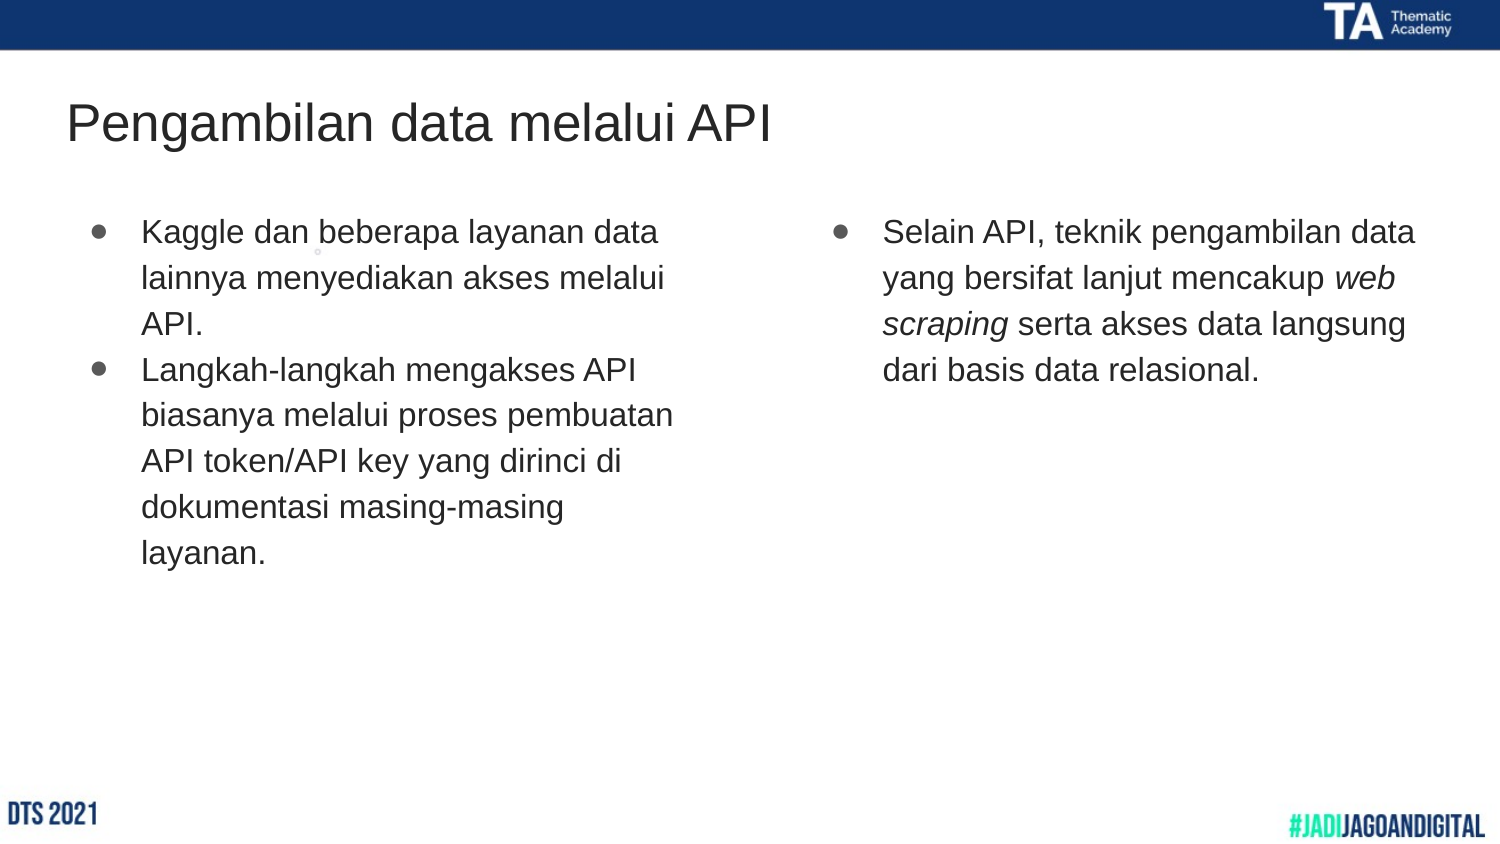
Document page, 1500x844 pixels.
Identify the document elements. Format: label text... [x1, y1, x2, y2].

list Selain API, teknik pengambilan data yang bersifat lanjut mencakup web scraping serta akses data langsung dari basis data relasional. [792, 189, 1449, 750]
picture [0, 0, 1500, 844]
title Pengambilan data melalui API [51, 72, 1449, 167]
list Kaggle dan beberapa layanan data lainnya menyediakan akses melalui API. Langkah-langkah mengakses API biasanya melalui proses pembuatan API token/API key yang dirinci di dokumentasi masing-masing layanan. [51, 189, 708, 750]
